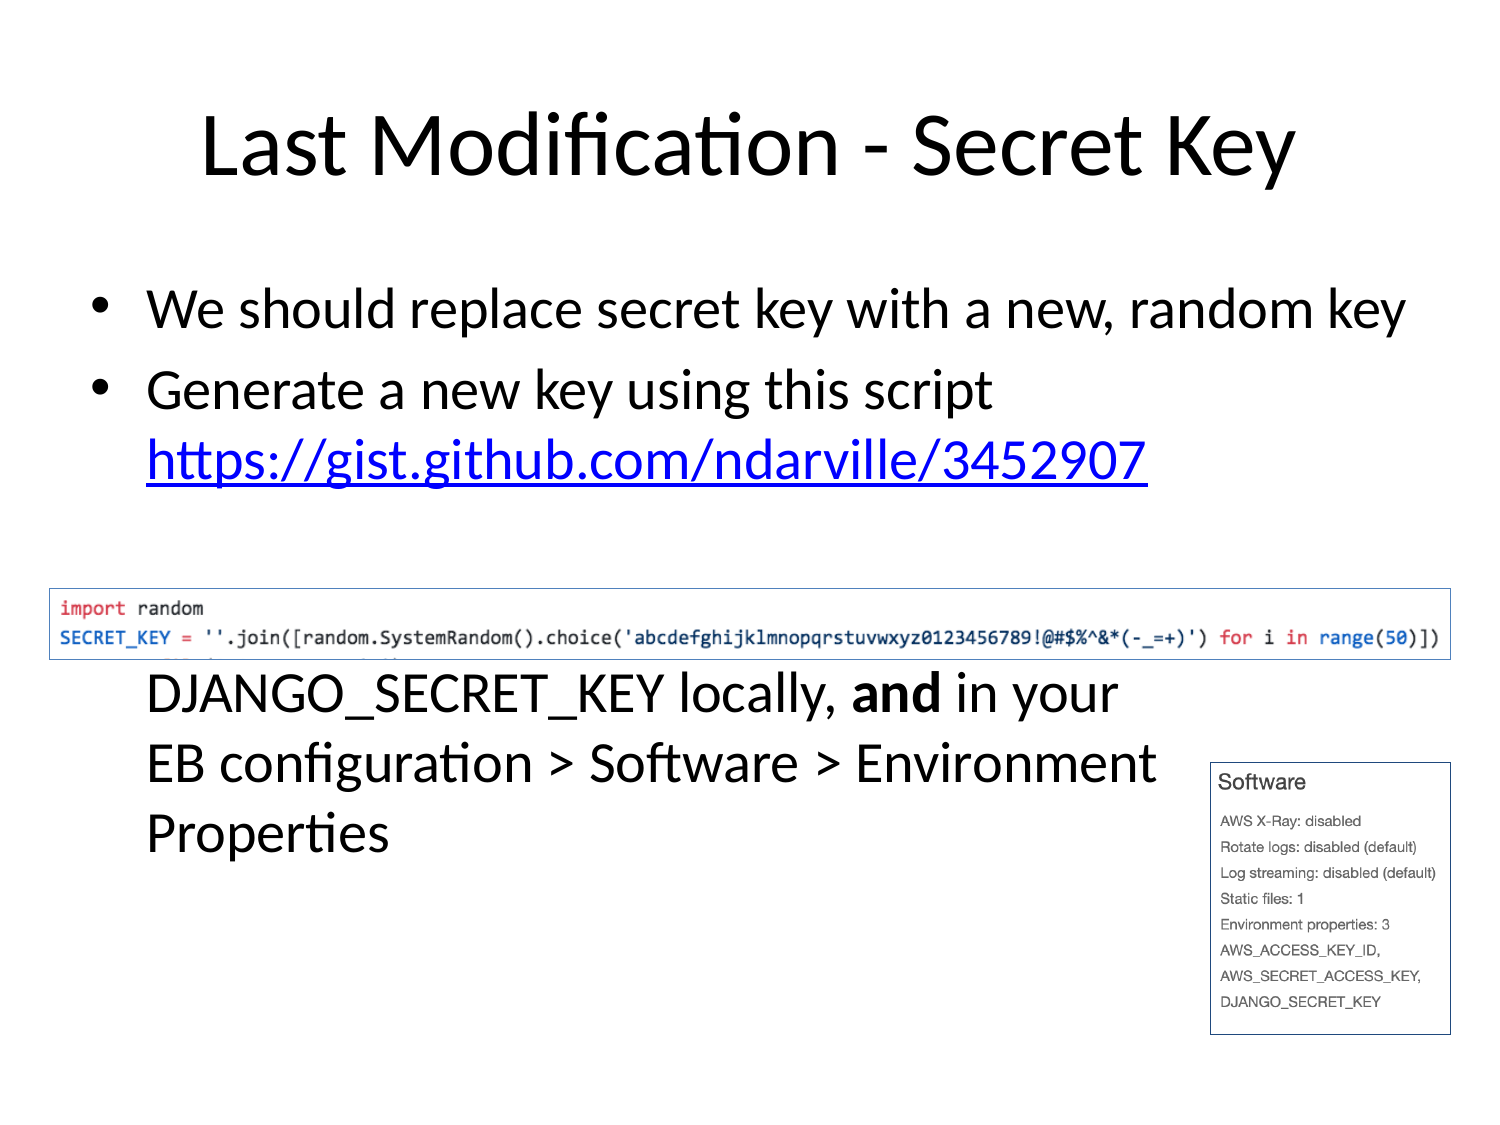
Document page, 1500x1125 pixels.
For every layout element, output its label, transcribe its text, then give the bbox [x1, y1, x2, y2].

list We should replace secret key with a new, random key Generate a new key using this script https://gist.github.com/ndarville/3452907 Save as an environment variable DJANGO_SECRET_KEY locally, and in your EB configuration > Software > Environment Properties [75, 668, 1425, 1005]
list We should replace secret key with a new, random key Generate a new key using this script https://gist.github.com/ndarville/3452907 Save as an environment variable DJANGO_SECRET_KEY locally, and in your EB configuration > Software > Environment Properties [75, 262, 1425, 586]
picture [48, 588, 1452, 661]
picture [1210, 762, 1452, 1036]
title Last Modification - Secret Key [75, 45, 1425, 233]
